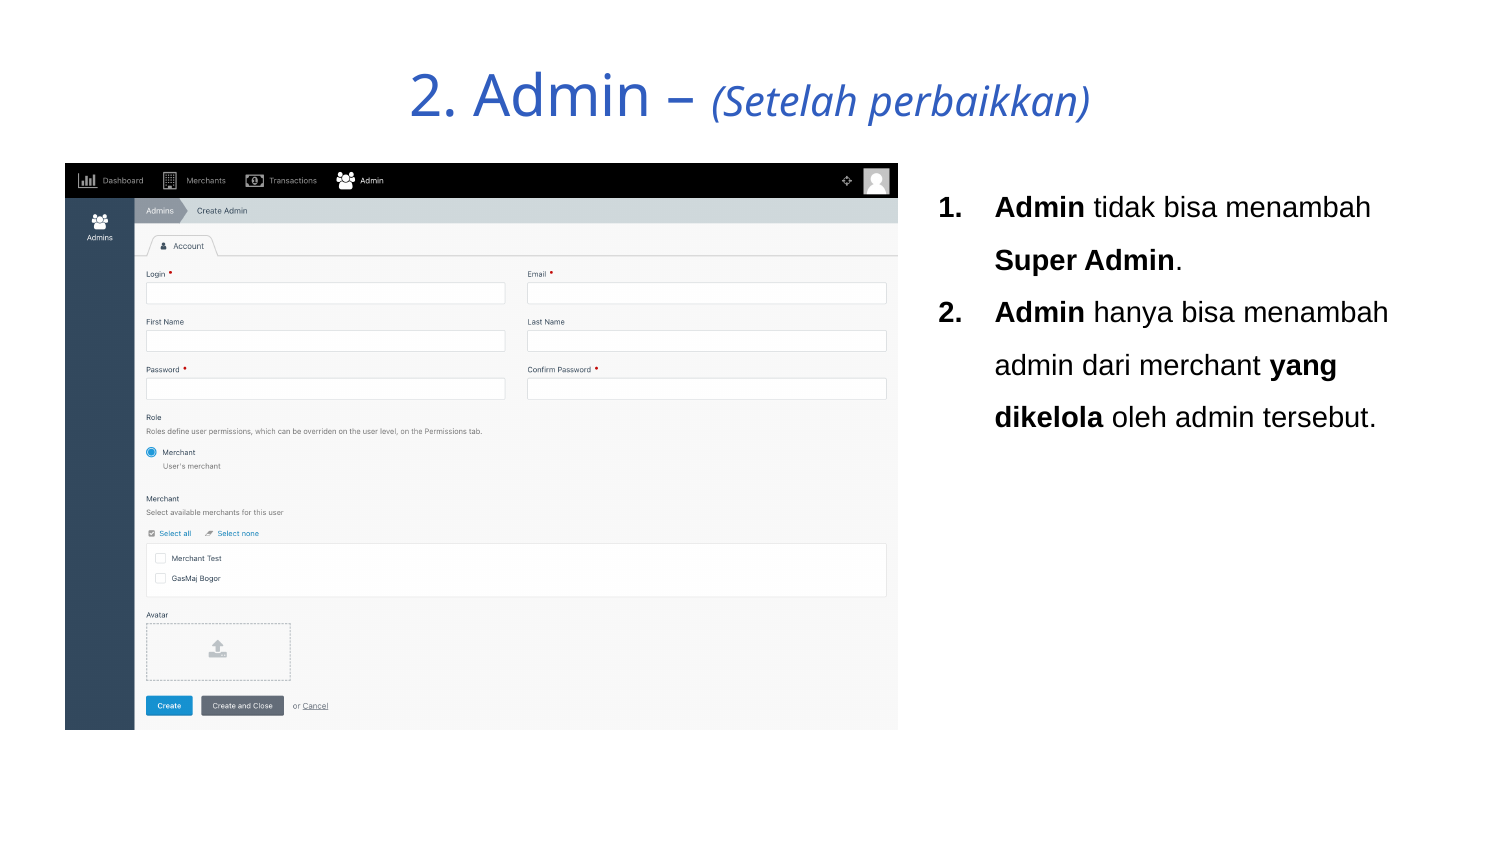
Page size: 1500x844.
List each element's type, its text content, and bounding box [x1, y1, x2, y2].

title 2. Admin – (Setelah perbaikkan) [143, 22, 1357, 164]
text_box Admin tidak bisa menambah Super Admin. Admin hanya bisa menambah admin dari merchant yang dikelola oleh admin tersebut. [923, 163, 1451, 441]
picture [65, 163, 899, 731]
